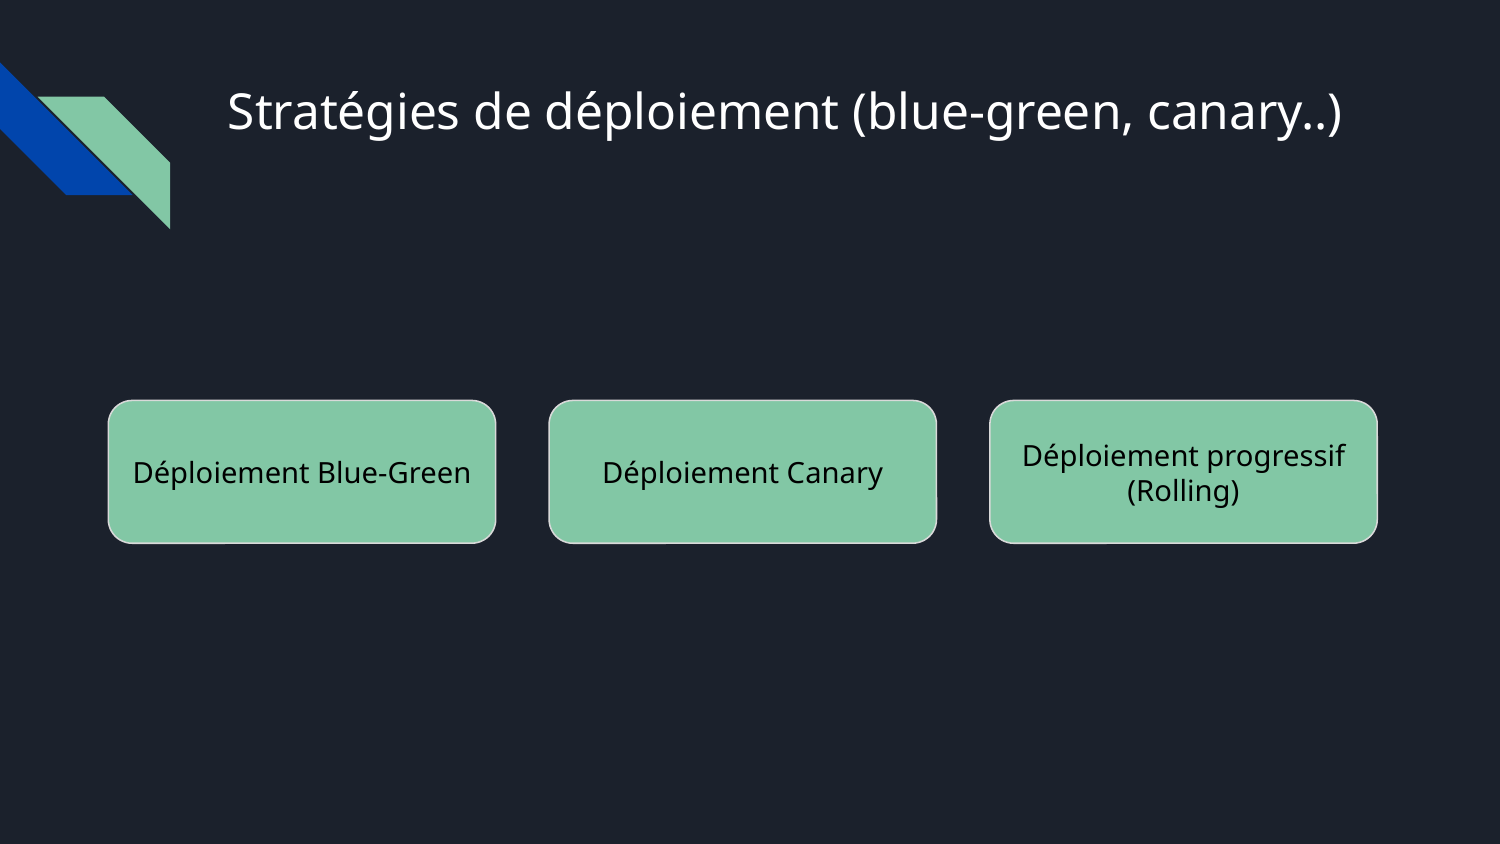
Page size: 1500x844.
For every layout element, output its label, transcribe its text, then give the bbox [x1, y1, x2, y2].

text_box Déploiement Blue-Green [108, 400, 496, 544]
title Stratégies de déploiement (blue-green, canary..) [212, 64, 1368, 215]
text_box Déploiement progressif (Rolling) [989, 400, 1378, 544]
text_box Déploiement Canary [549, 400, 937, 544]
